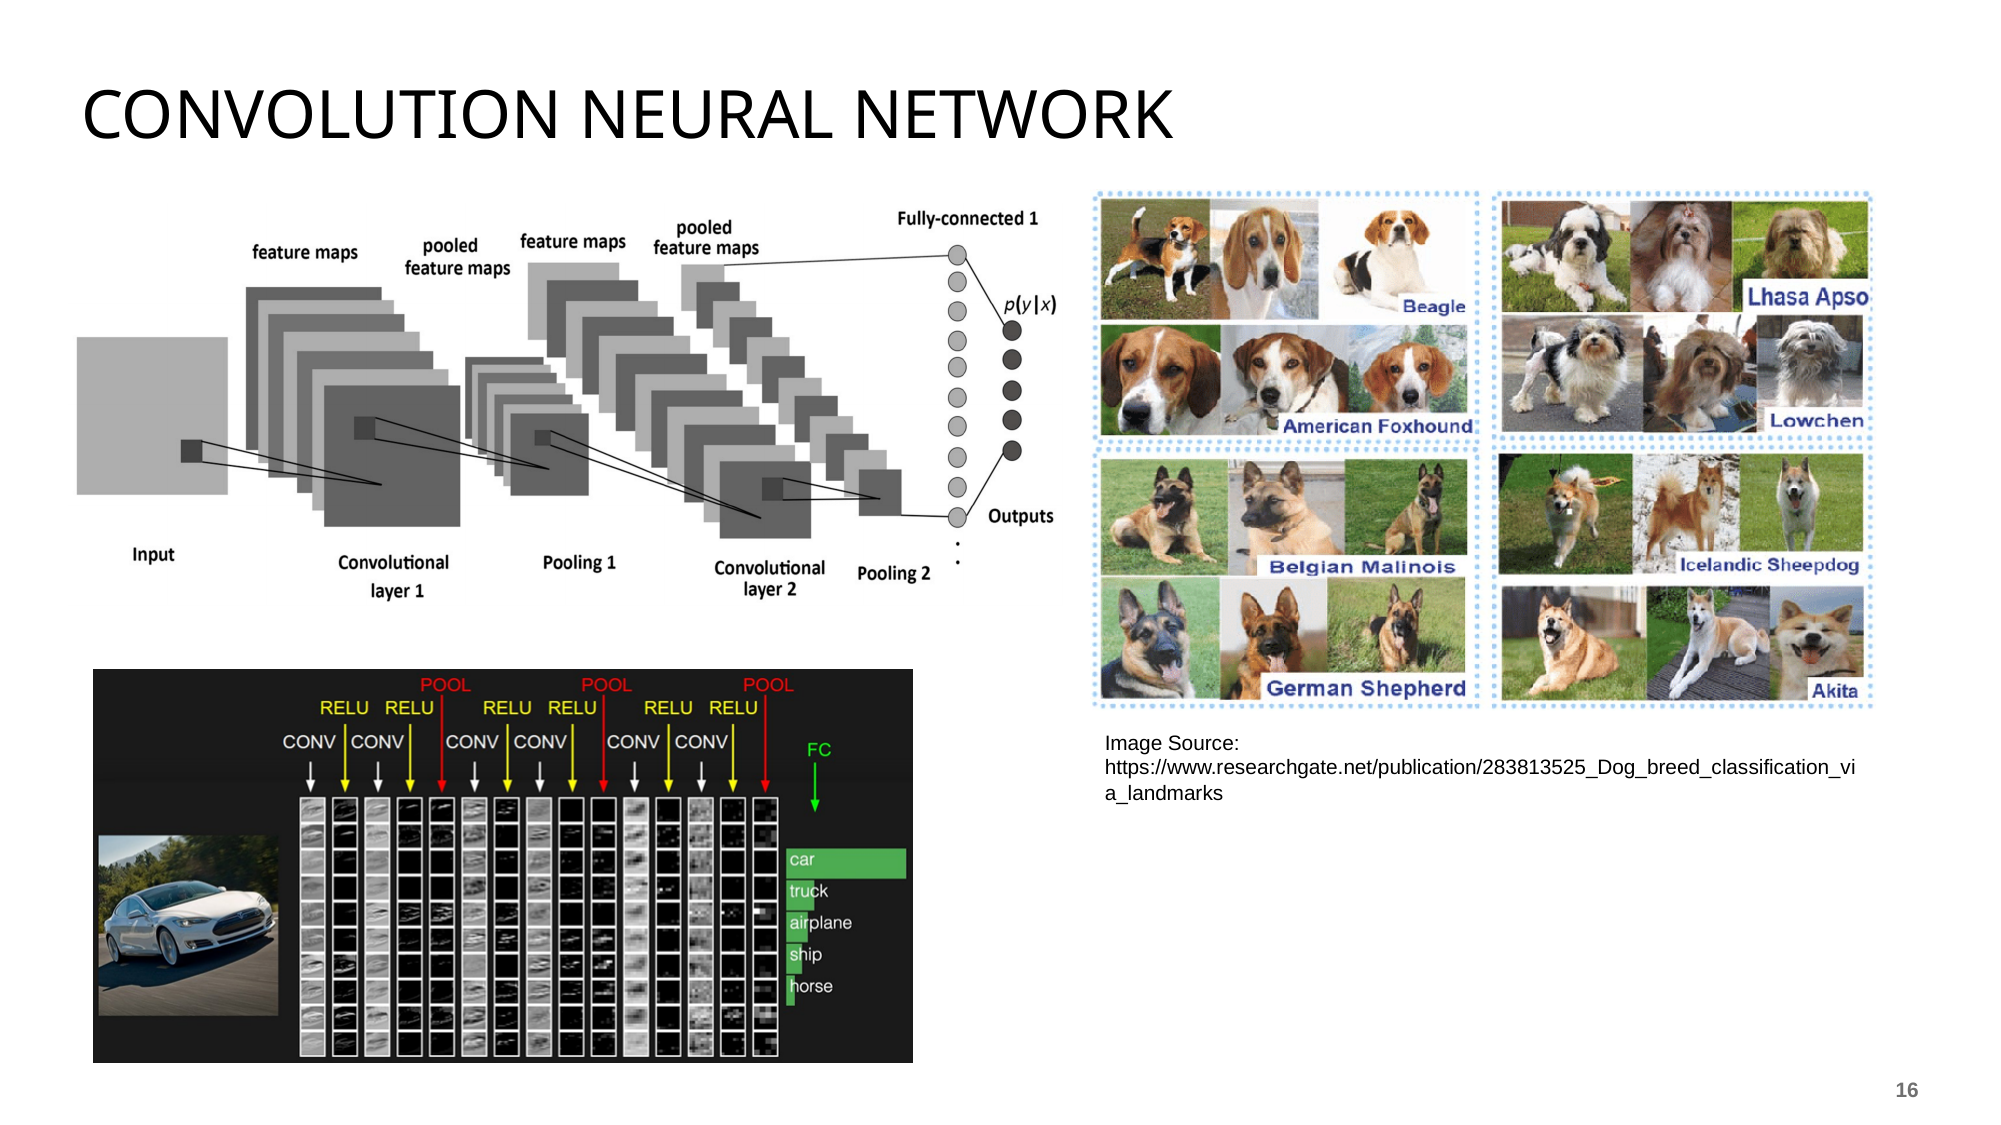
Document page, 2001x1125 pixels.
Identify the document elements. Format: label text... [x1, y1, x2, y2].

text_box Image Source: https://www.researchgate.net/publication/283813525_Dog_breed_classification_via_landmarks [1090, 721, 1878, 812]
slide_number 15 [1837, 1062, 1919, 1102]
picture [93, 669, 913, 1063]
picture [68, 203, 1063, 606]
picture [1090, 189, 1878, 715]
title Convolution NEURAL NETWORK [81, 81, 1919, 150]
